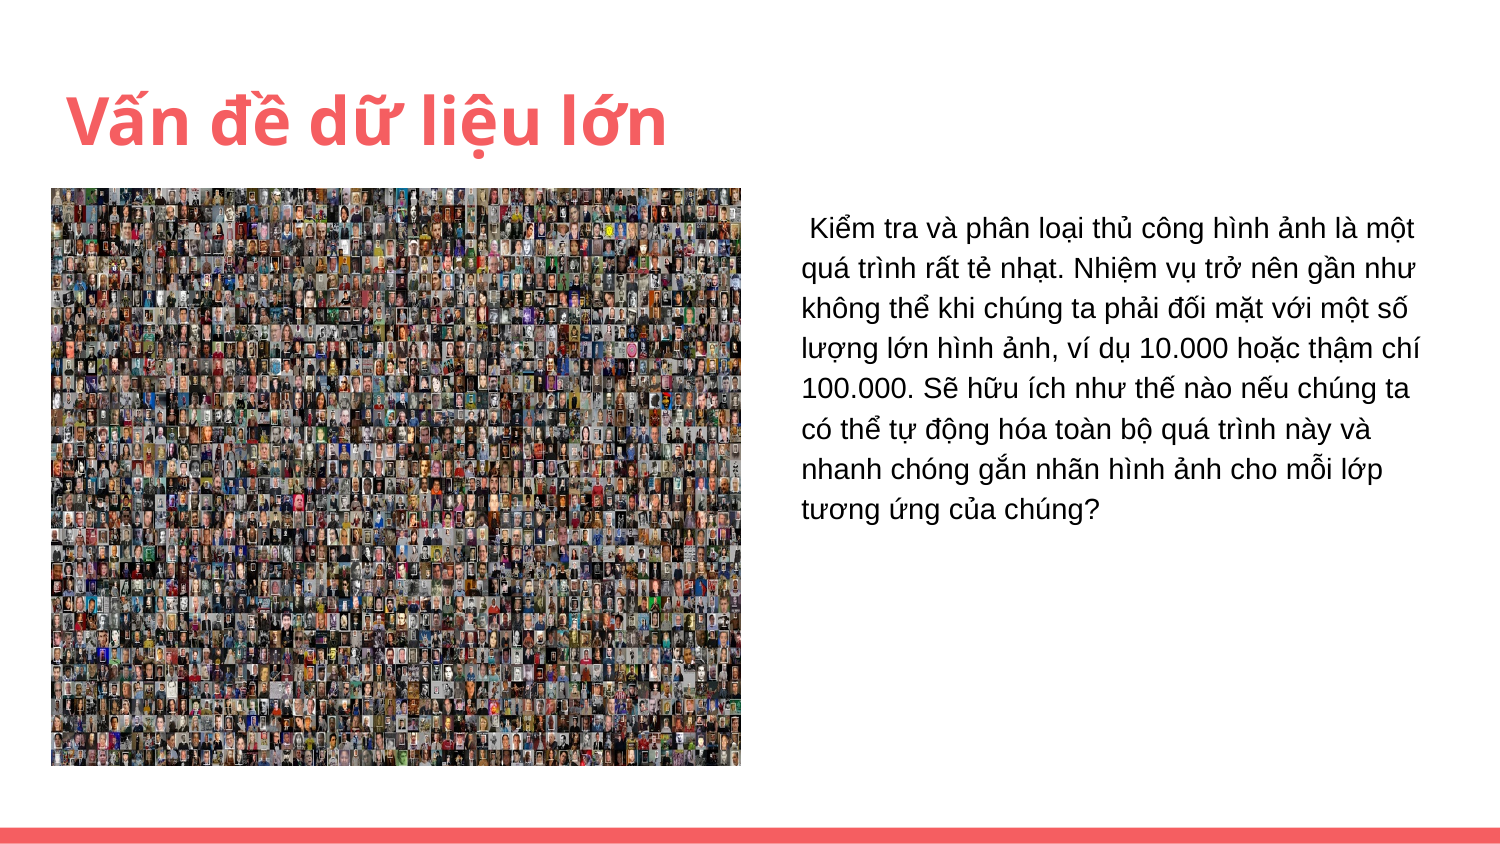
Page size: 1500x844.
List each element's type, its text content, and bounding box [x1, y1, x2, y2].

picture [50, 188, 741, 766]
list Kiểm tra và phân loại thủ công hình ảnh là một quá trình rất tẻ nhạt. Nhiệm vụ trở nên gần như không thể khi chúng ta phải đối mặt với một số lượng lớn hình ảnh, ví dụ 10.000 hoặc thậm chí 100.000. Sẽ hữu ích như thế nào nếu chúng ta có thể tự động hóa toàn bộ quá trình này và nhanh chóng gắn nhãn hình ảnh cho mỗi lớp tương ứng của chúng? [786, 189, 1449, 750]
title Vấn đề dữ liệu lớn [51, 64, 1449, 167]
